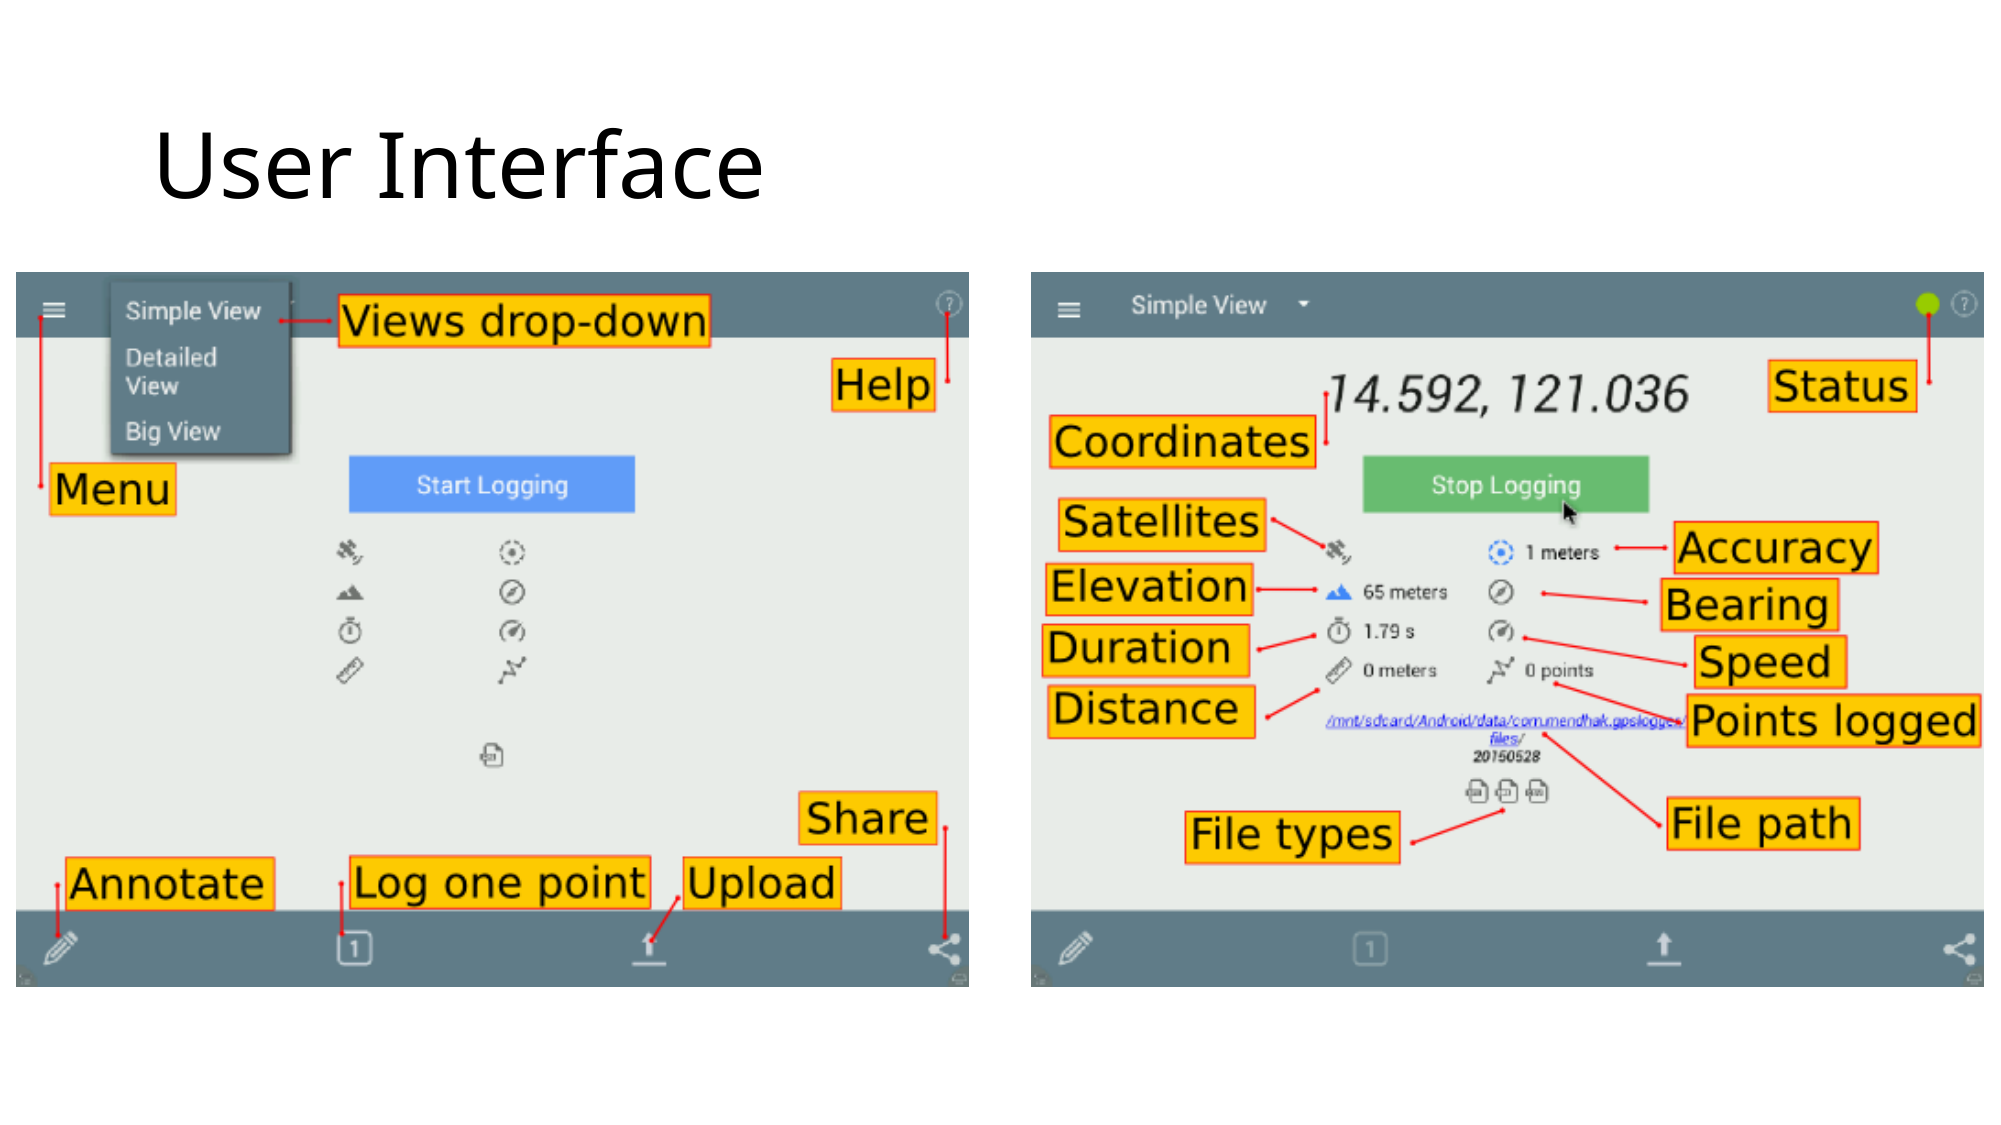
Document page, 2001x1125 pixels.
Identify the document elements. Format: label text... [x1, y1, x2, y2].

title User Interface [137, 59, 1863, 278]
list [16, 272, 969, 987]
picture [1031, 272, 1984, 987]
